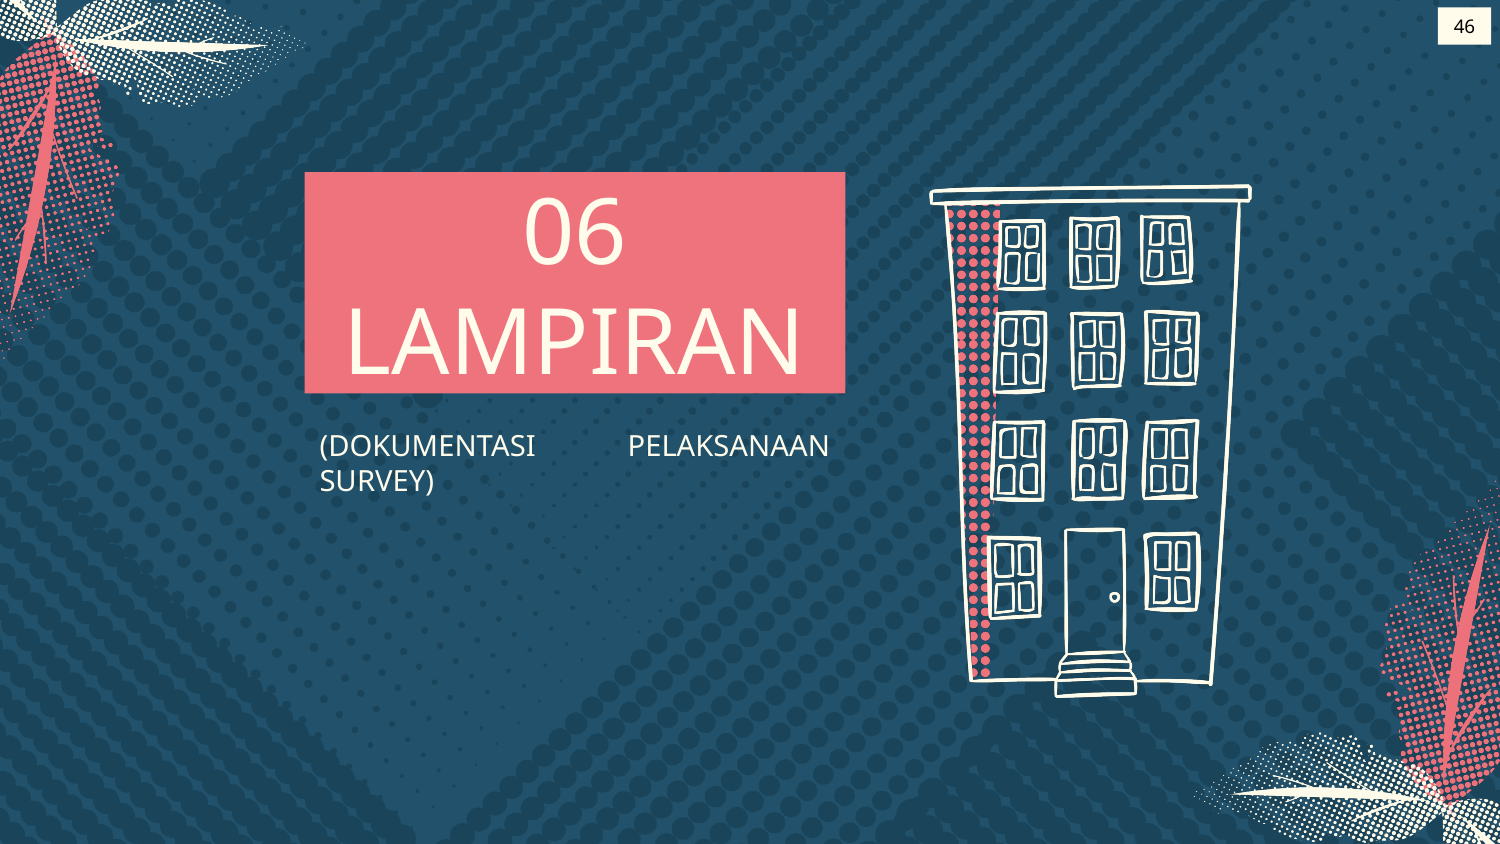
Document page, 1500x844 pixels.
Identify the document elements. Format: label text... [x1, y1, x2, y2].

title 06 LAMPIRAN [304, 172, 846, 394]
title (DOKUMENTASI PELAKSANAAN SURVEY) [304, 394, 846, 532]
picture [0, 0, 1500, 844]
text_box 46 [1437, 7, 1492, 45]
